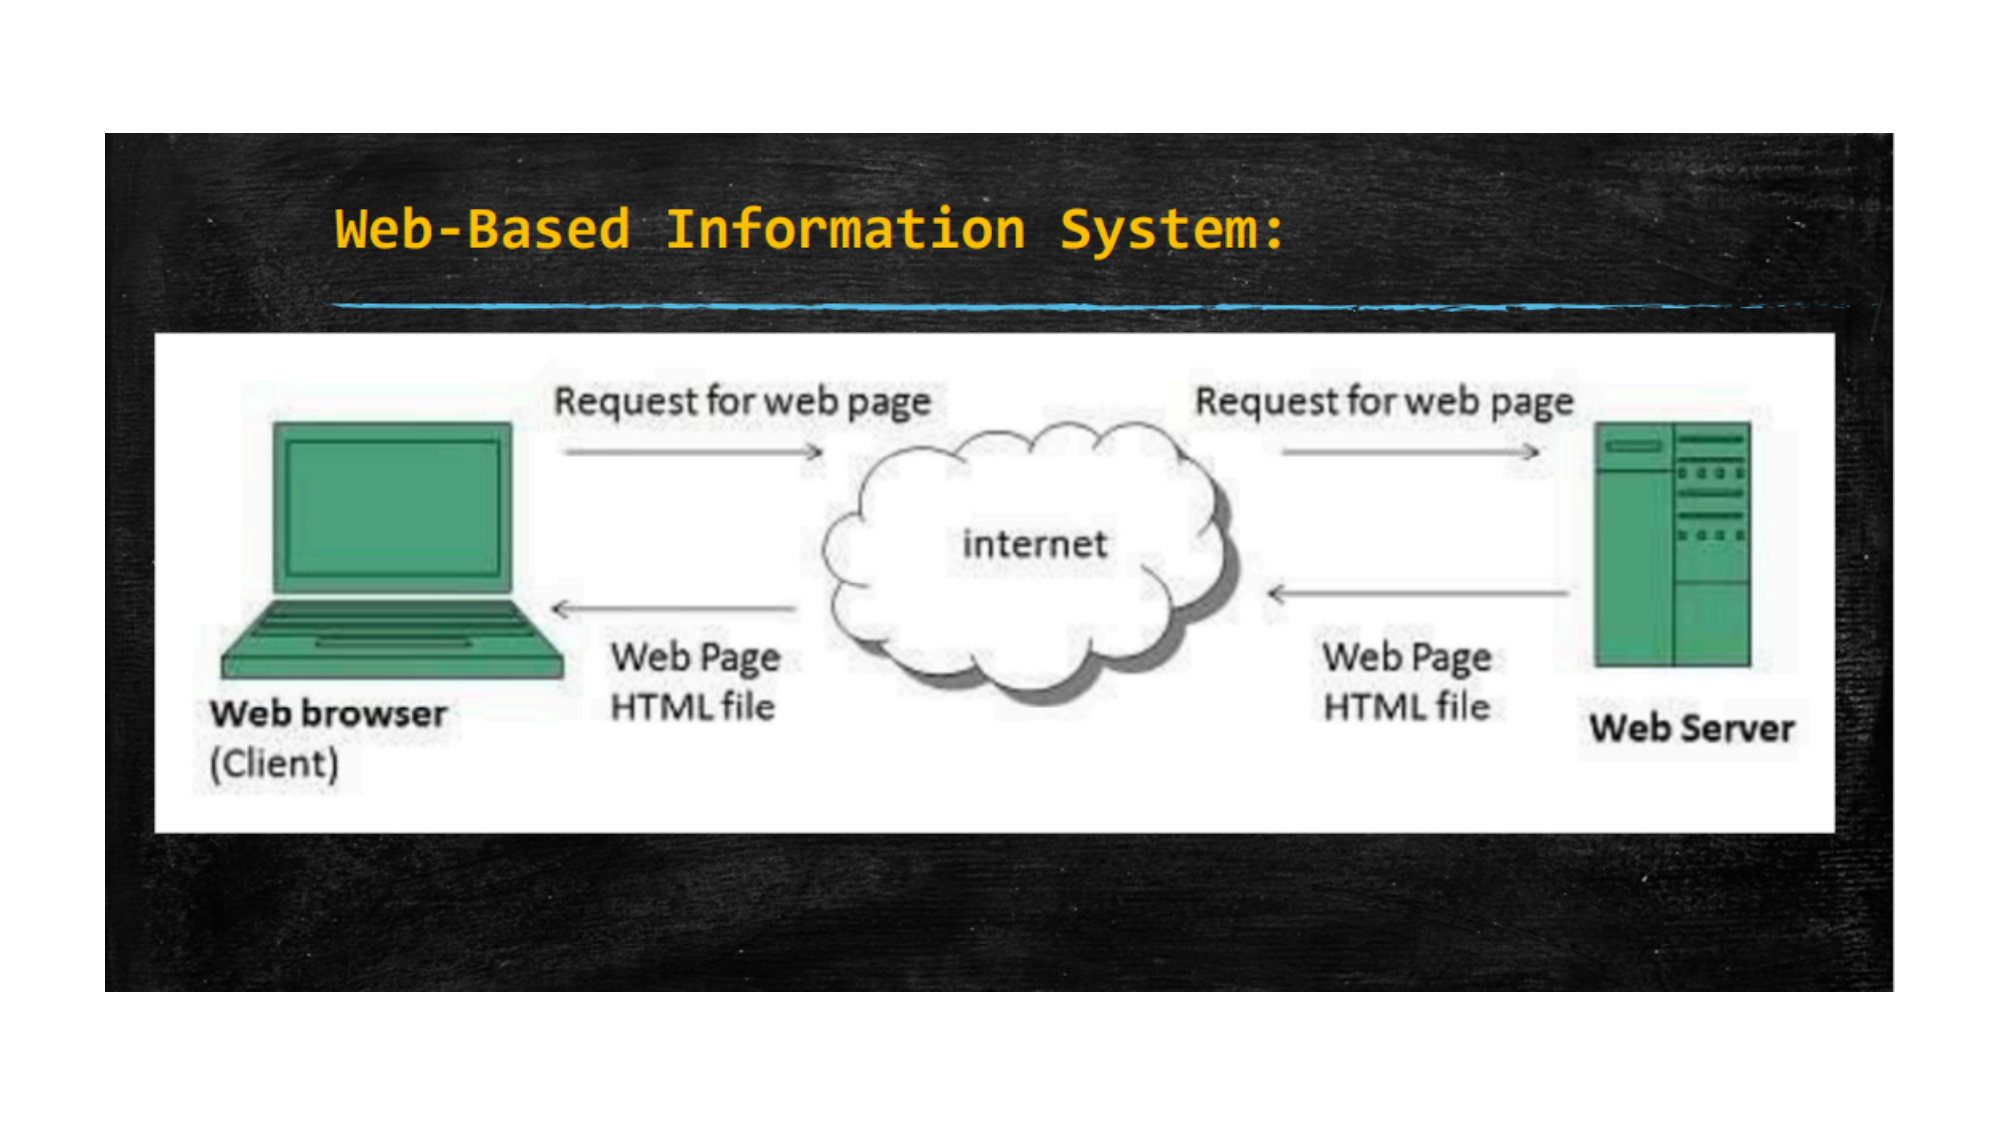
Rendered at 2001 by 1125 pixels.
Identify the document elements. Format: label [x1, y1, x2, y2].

list [104, 132, 1895, 993]
